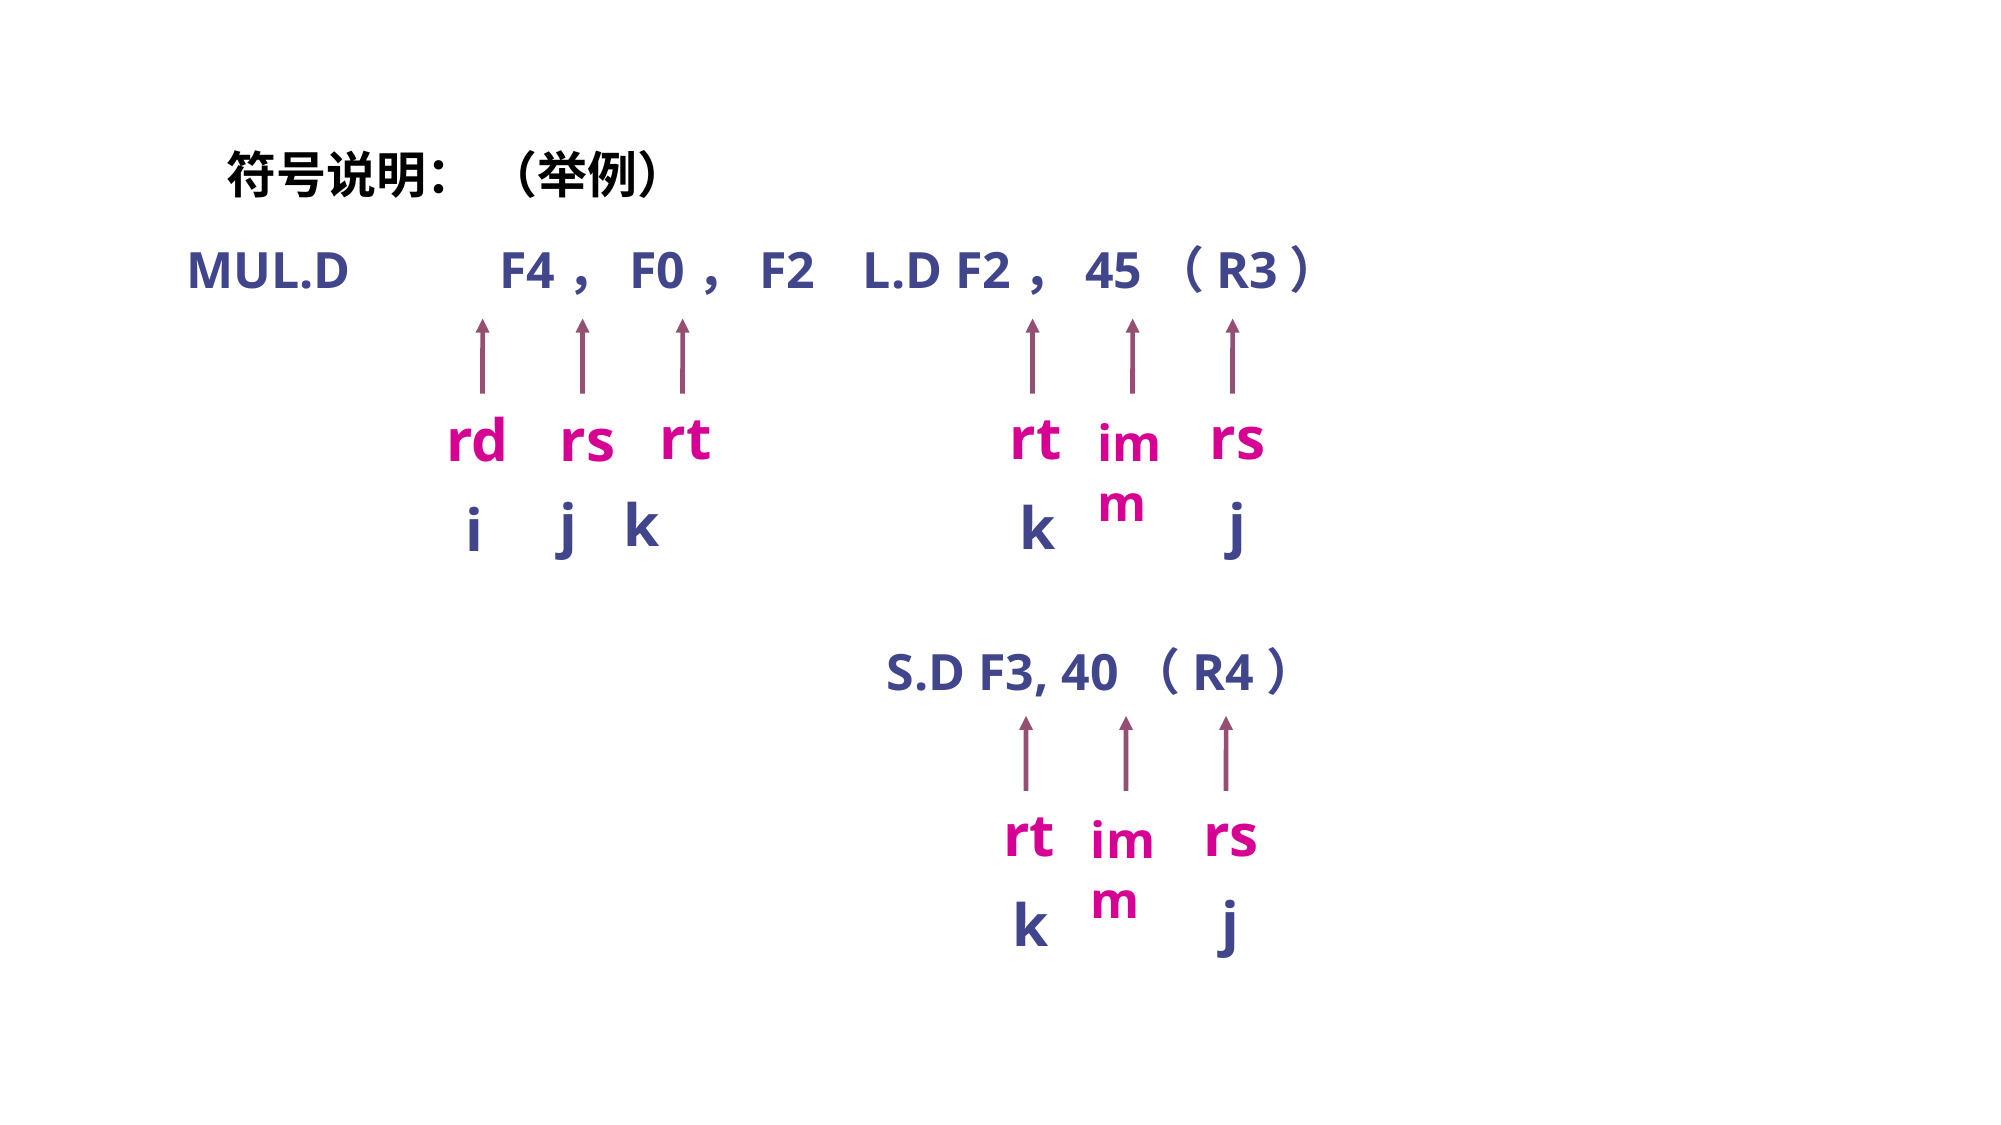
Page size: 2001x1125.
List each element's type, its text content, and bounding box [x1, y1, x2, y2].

text_box 符号说明： （举例） [211, 136, 838, 212]
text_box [988, 715, 1339, 966]
text_box L.D F2，45（R3） [848, 231, 1355, 306]
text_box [270, 231, 758, 571]
text_box S.D F3, 40（R4） [872, 633, 1331, 709]
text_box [995, 318, 1346, 569]
